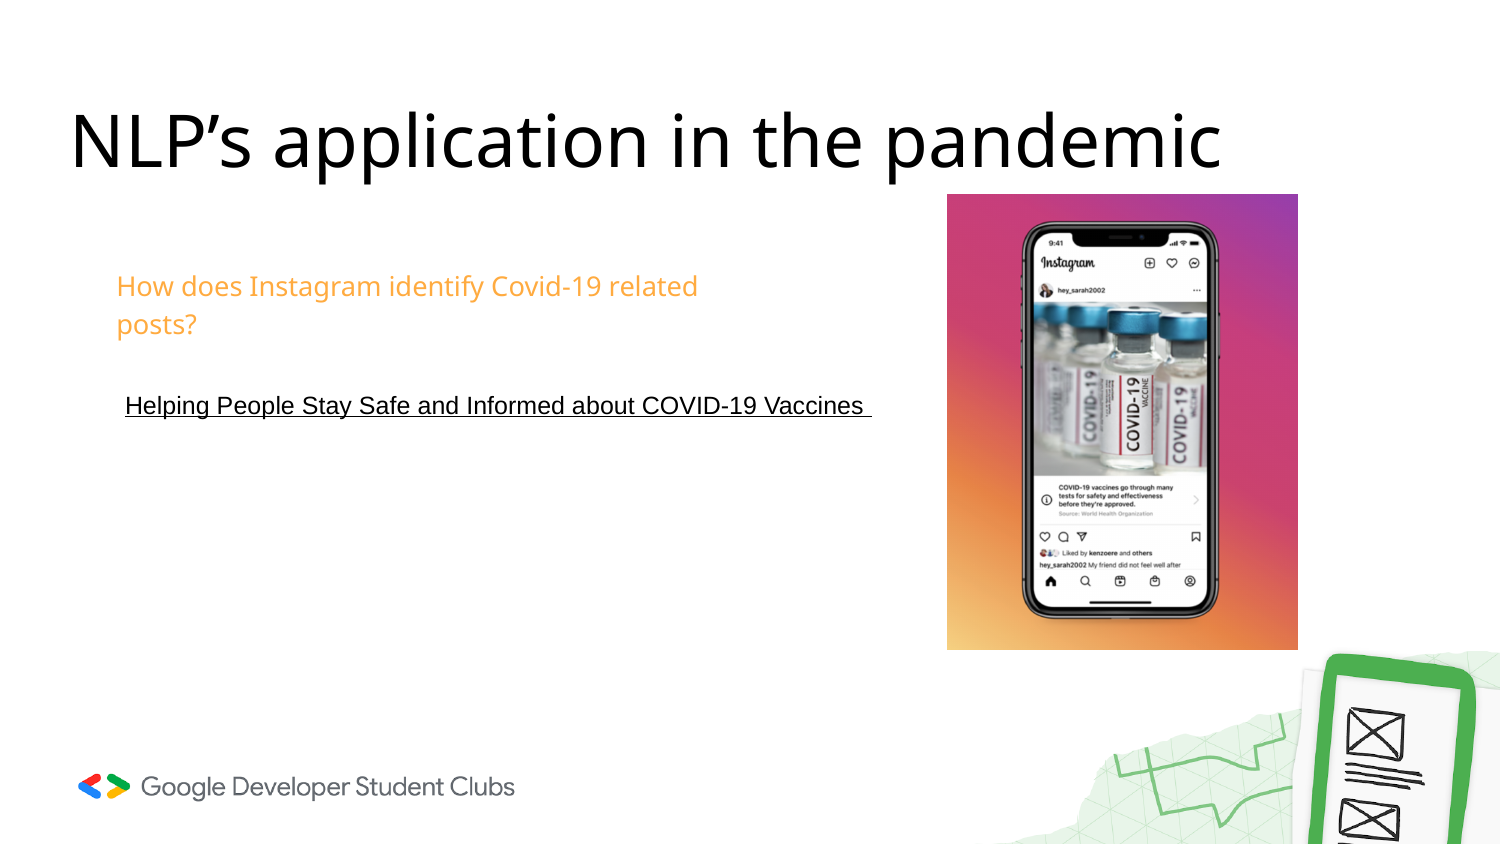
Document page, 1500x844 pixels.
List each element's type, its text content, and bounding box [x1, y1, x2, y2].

picture [0, 0, 1500, 844]
text_box Helping People Stay Safe and Informed about COVID-19 Vaccines [110, 374, 942, 435]
title NLP’s application in the pandemic [54, 79, 1406, 251]
subtitle How does Instagram identify Covid-19 related posts? [101, 249, 751, 356]
